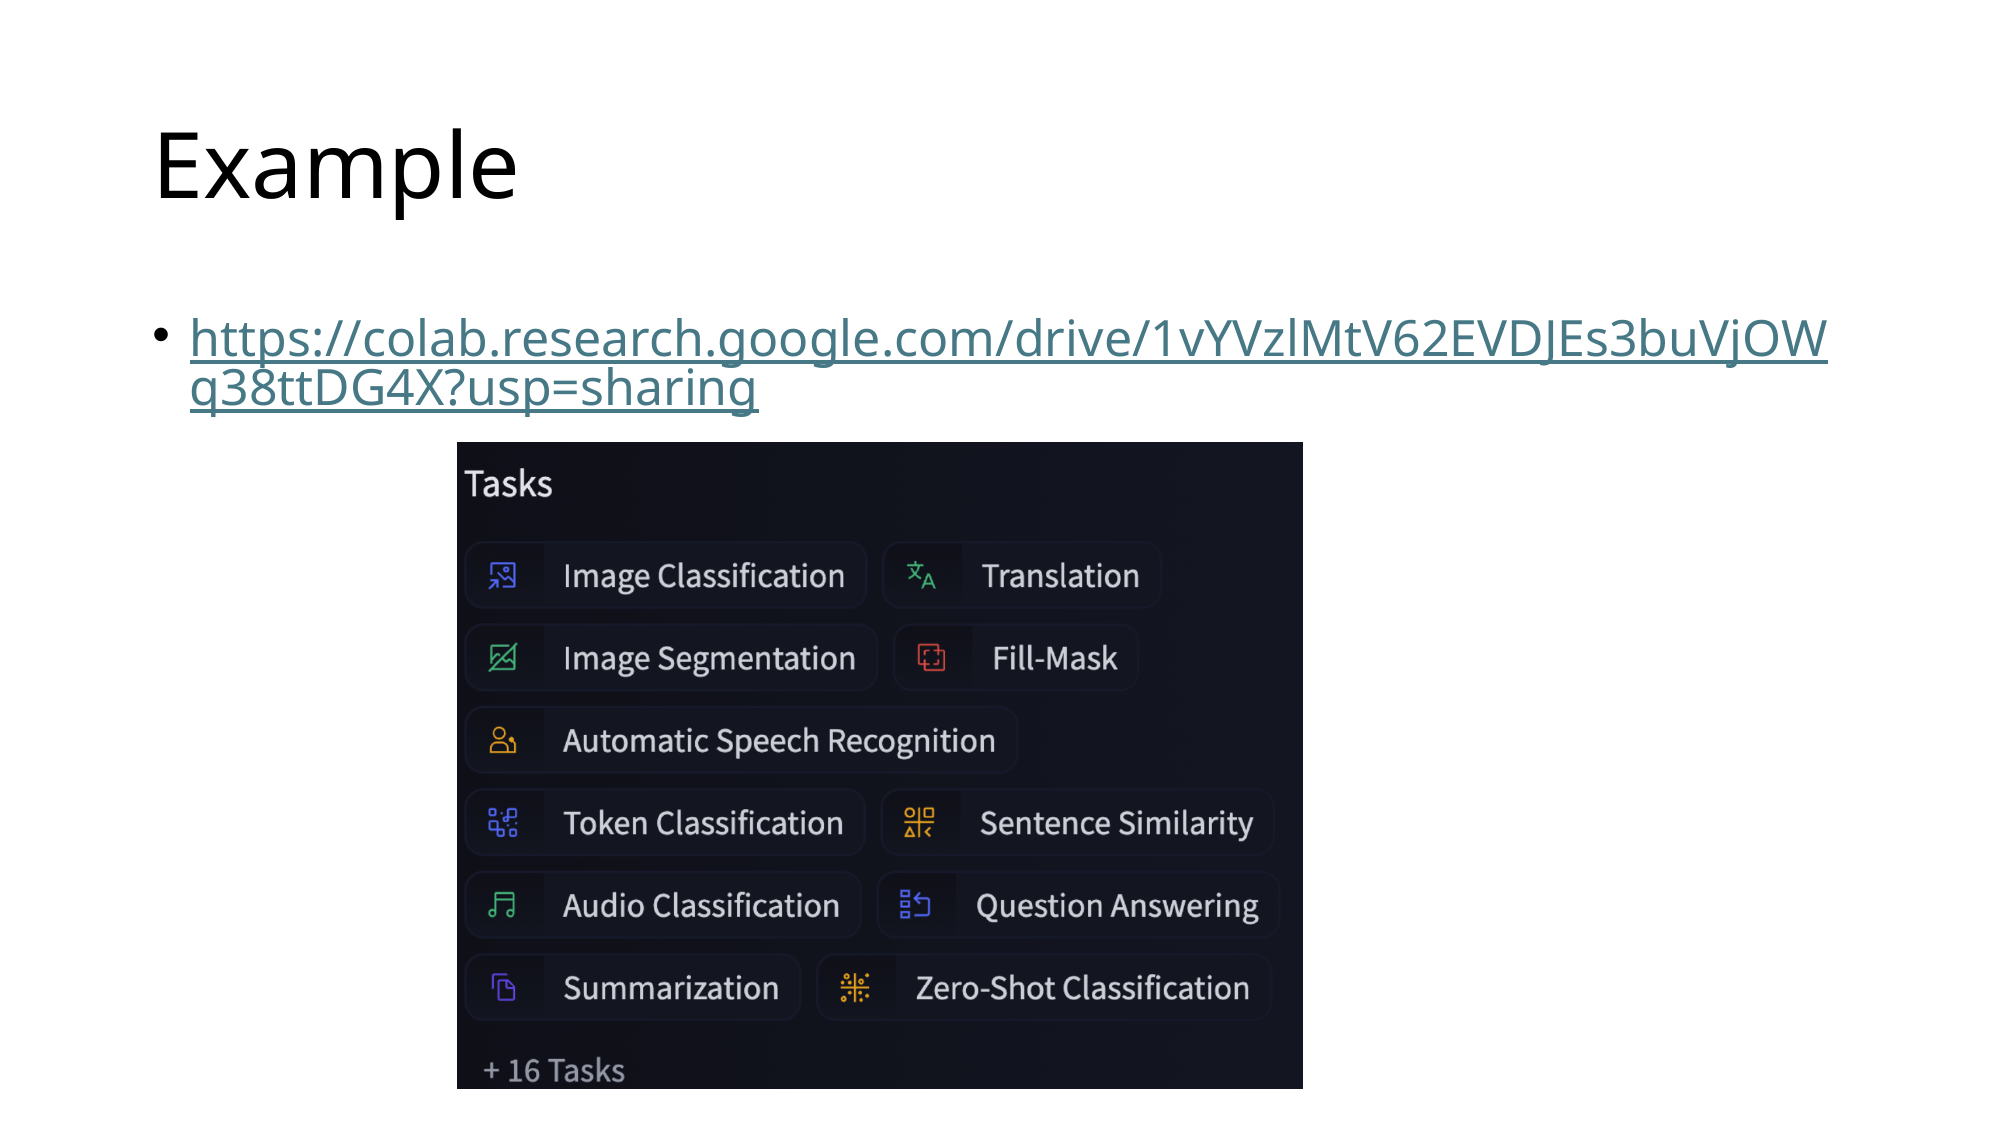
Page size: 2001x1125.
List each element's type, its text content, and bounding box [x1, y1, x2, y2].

picture [456, 442, 1304, 1089]
list https://colab.research.google.com/drive/1vYVzlMtV62EVDJEs3buVjOWq38ttDG4X?usp=sharing [137, 299, 1863, 1014]
title Example [137, 59, 1863, 278]
